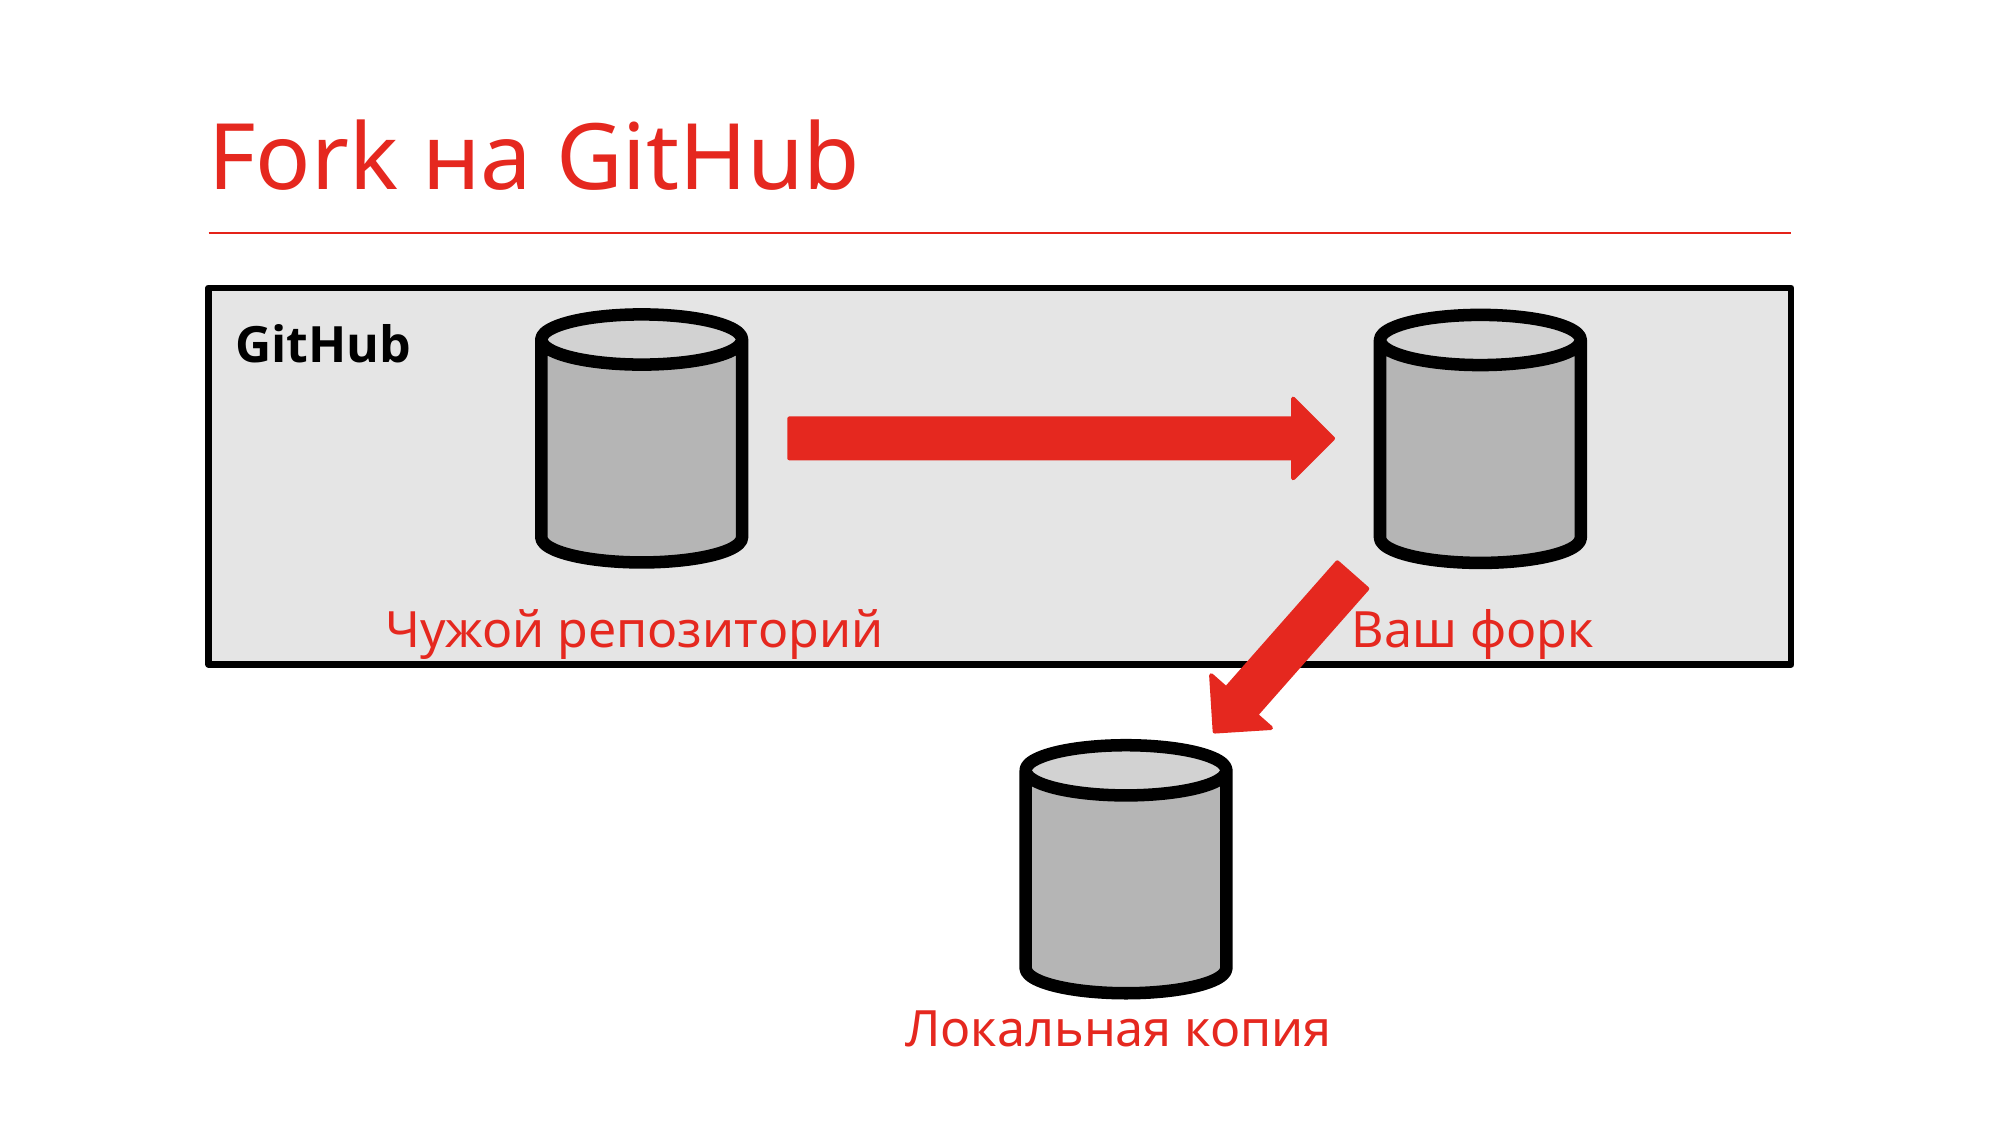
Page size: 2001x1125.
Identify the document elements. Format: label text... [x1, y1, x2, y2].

title Fork на GitHub [208, 54, 1792, 232]
text_box GitHub [235, 305, 427, 381]
text_box [206, 286, 1793, 667]
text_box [397, 314, 1603, 1064]
